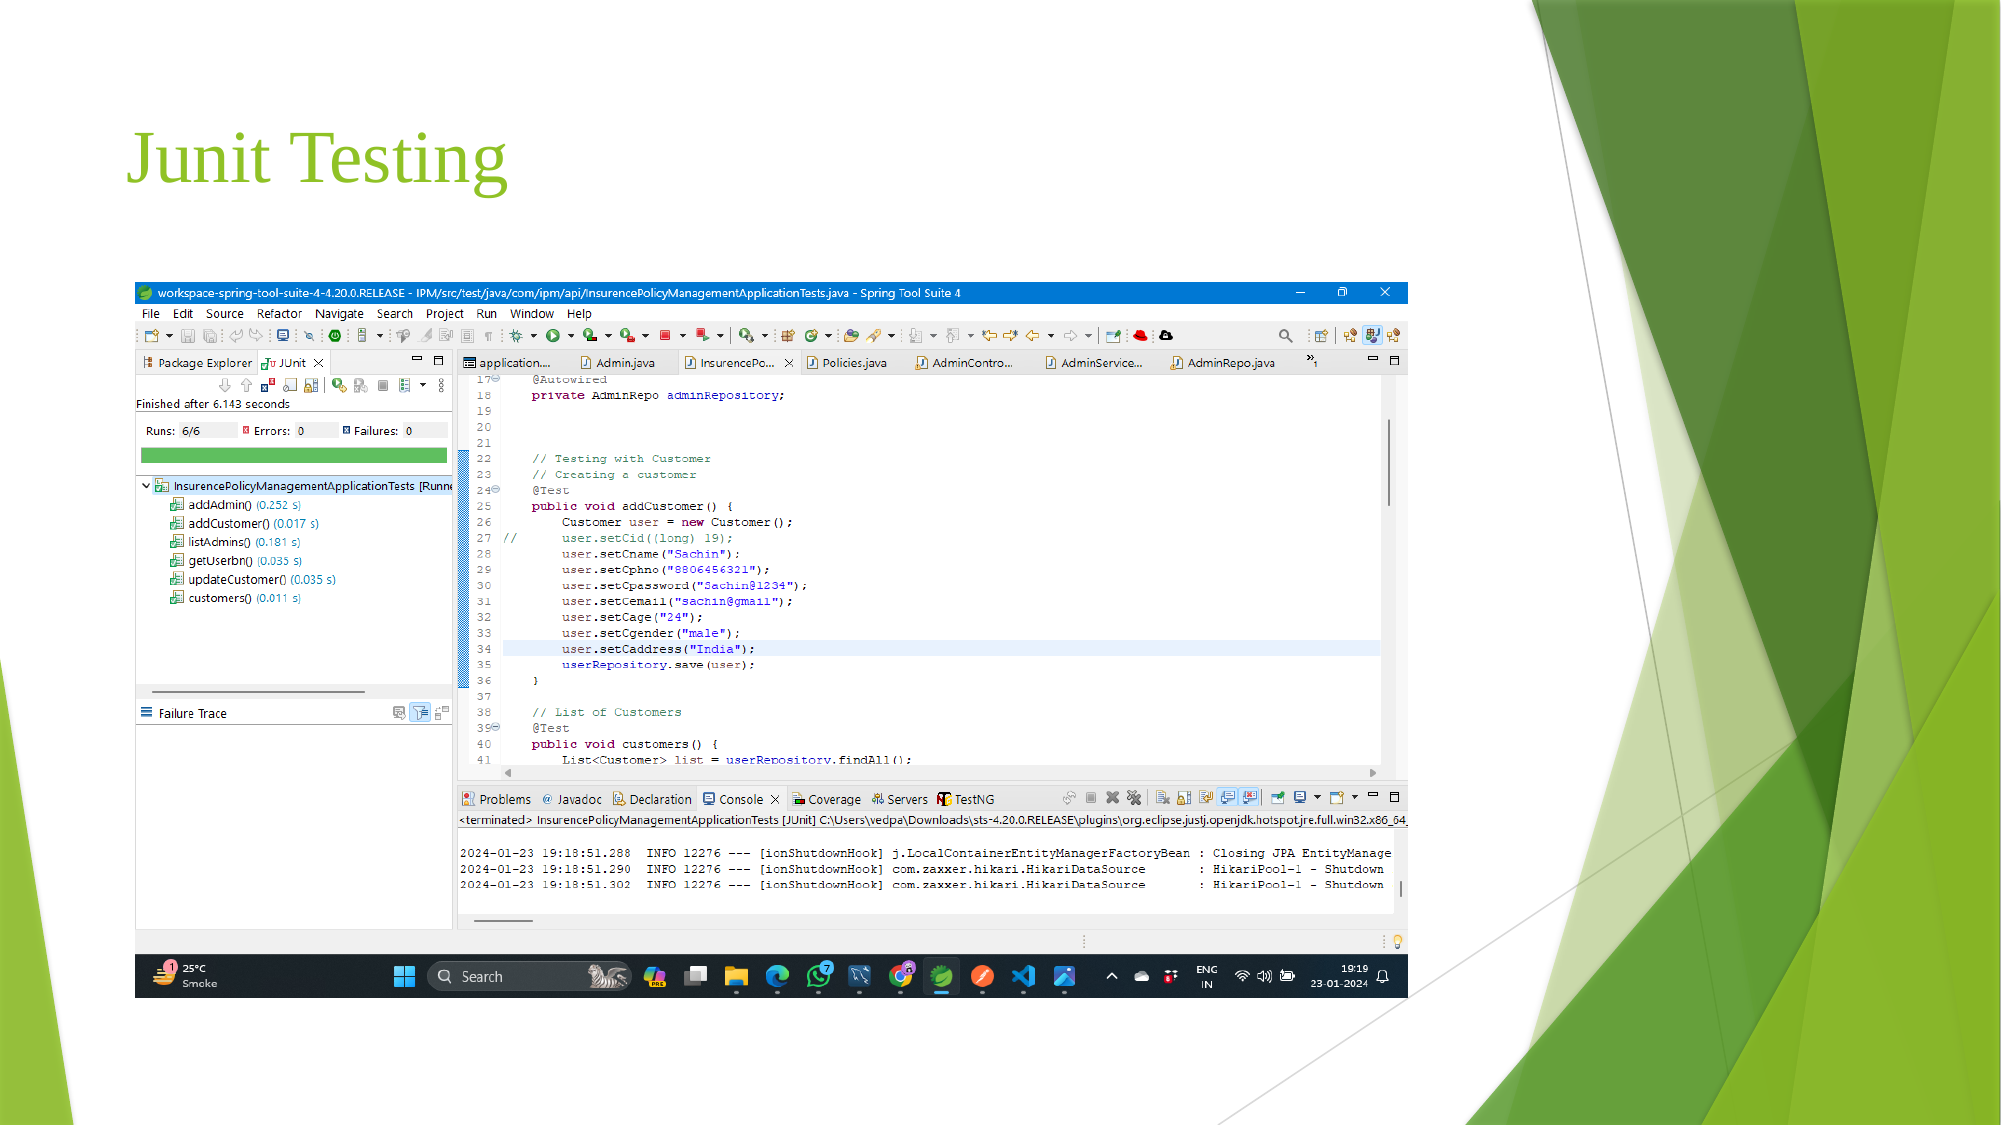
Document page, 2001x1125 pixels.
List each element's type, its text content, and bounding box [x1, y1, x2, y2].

title Junit Testing [111, 99, 1522, 317]
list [135, 282, 1408, 999]
